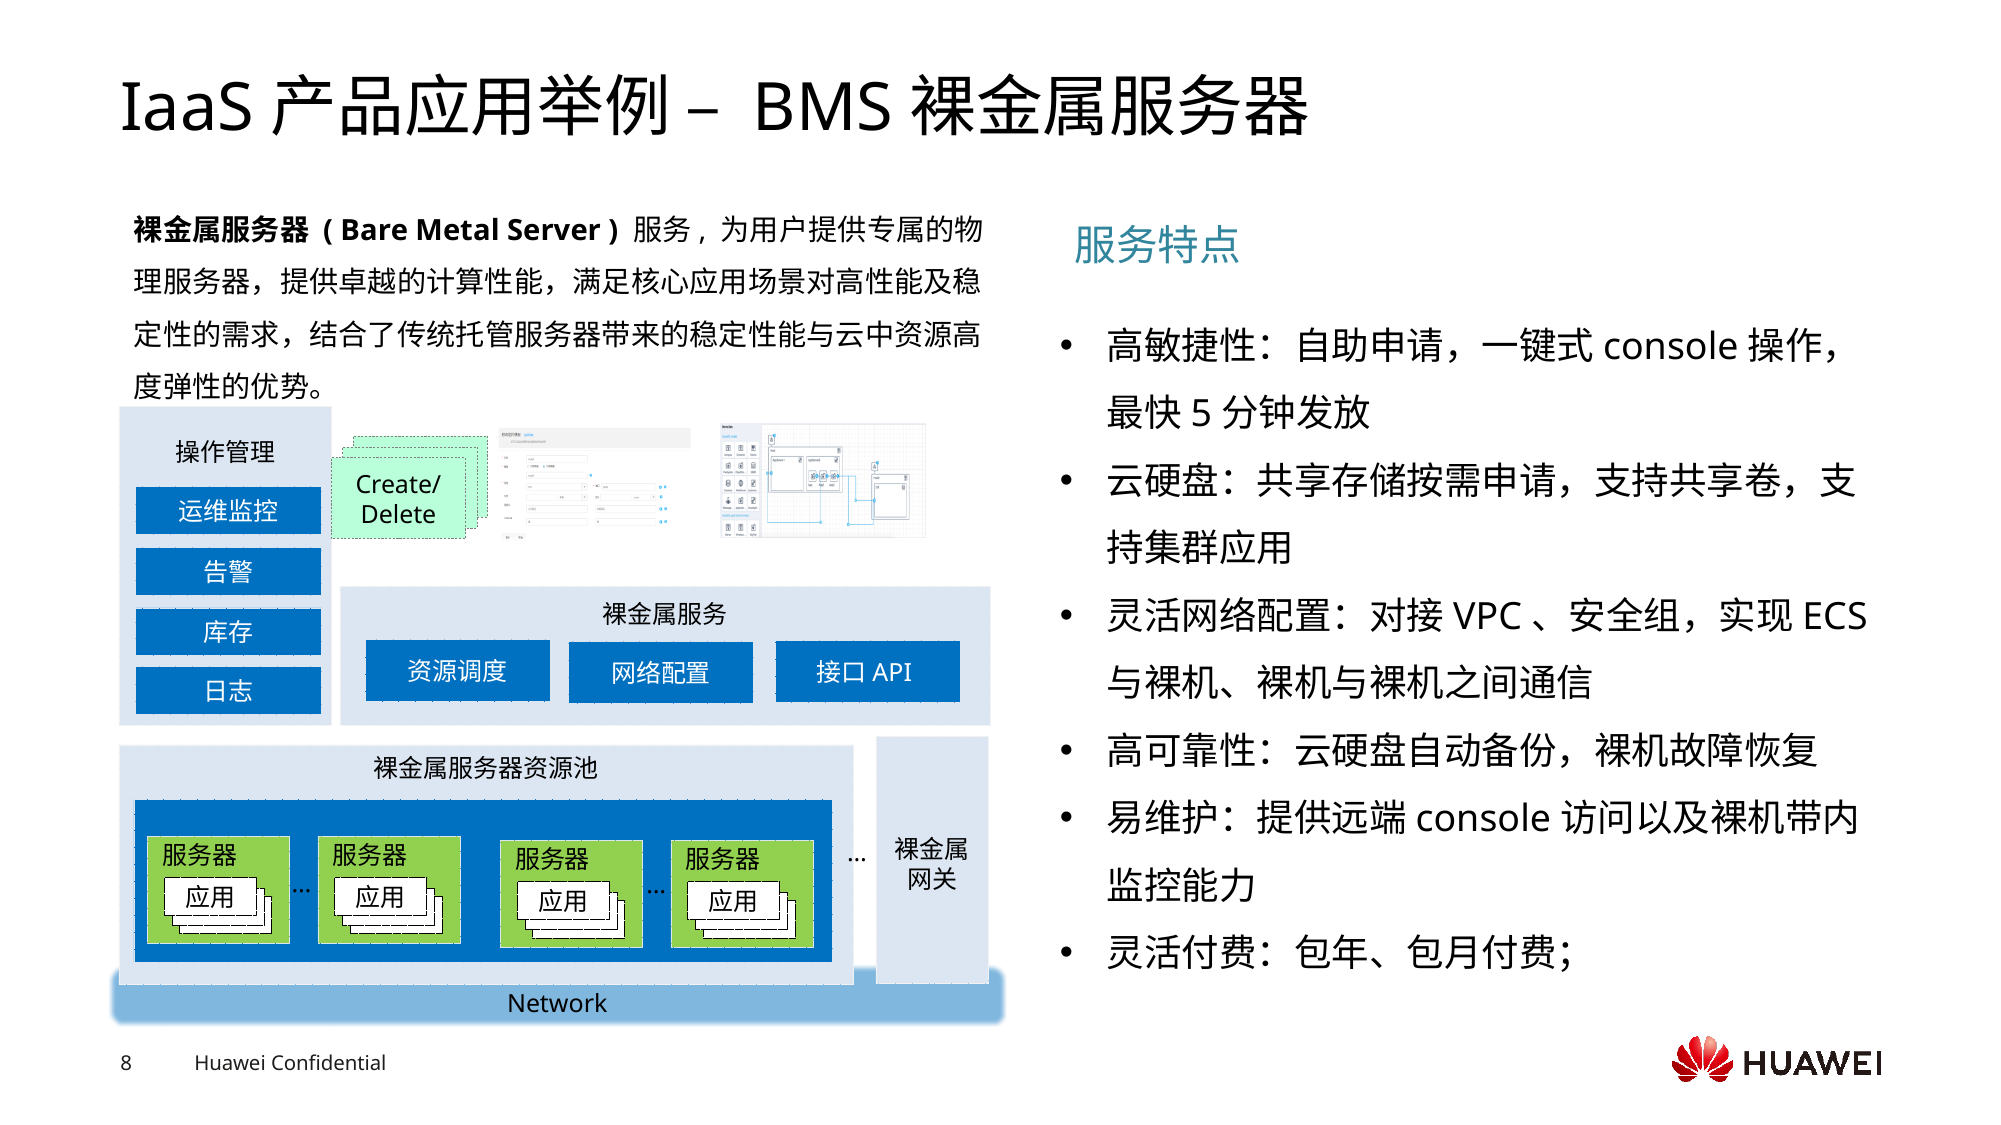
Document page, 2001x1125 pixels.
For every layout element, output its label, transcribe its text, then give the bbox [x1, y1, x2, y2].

text_box 裸金属服务器资源池 [118, 744, 854, 985]
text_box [365, 639, 960, 704]
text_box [43, 215, 980, 519]
picture [497, 426, 691, 541]
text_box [500, 840, 814, 948]
text_box Network [117, 973, 1000, 1020]
text_box 裸金属服务器 ( Bare Metal Server ) 服务, 为用户提供专属的物理服务器，提供卓越的计算性能，满足核心应用场景对高性能及稳定性的需求，结合了传统托管服务器带来的稳定性能与云中资源高度弹性的优势。 [118, 186, 1000, 411]
title IaaS产品应用举例 – BMS裸金属服务器 [120, 73, 1880, 155]
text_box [133, 799, 833, 963]
picture [1672, 1036, 1881, 1082]
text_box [331, 435, 488, 539]
picture [720, 423, 926, 538]
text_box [118, 406, 991, 725]
text_box 裸金属 网关 [875, 736, 989, 984]
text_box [135, 486, 322, 715]
text_box 高敏捷性：自助申请，一键式console操作，最快5分钟发放 云硬盘：共享存储按需申请，支持共享卷，支持集群应用 灵活网络配置：对接VPC、安全组，实现ECS与裸机、裸机与裸机之间通信 高可靠性：云硬盘自动备份，裸机故障恢复 易维护：提供远端console访问以及裸机带内监控能力 灵活付费：包年、包月付费； [1044, 291, 1908, 982]
text_box [1035, 186, 1880, 1016]
text_box … [833, 829, 882, 874]
text_box 服务特点 [1056, 210, 1335, 278]
